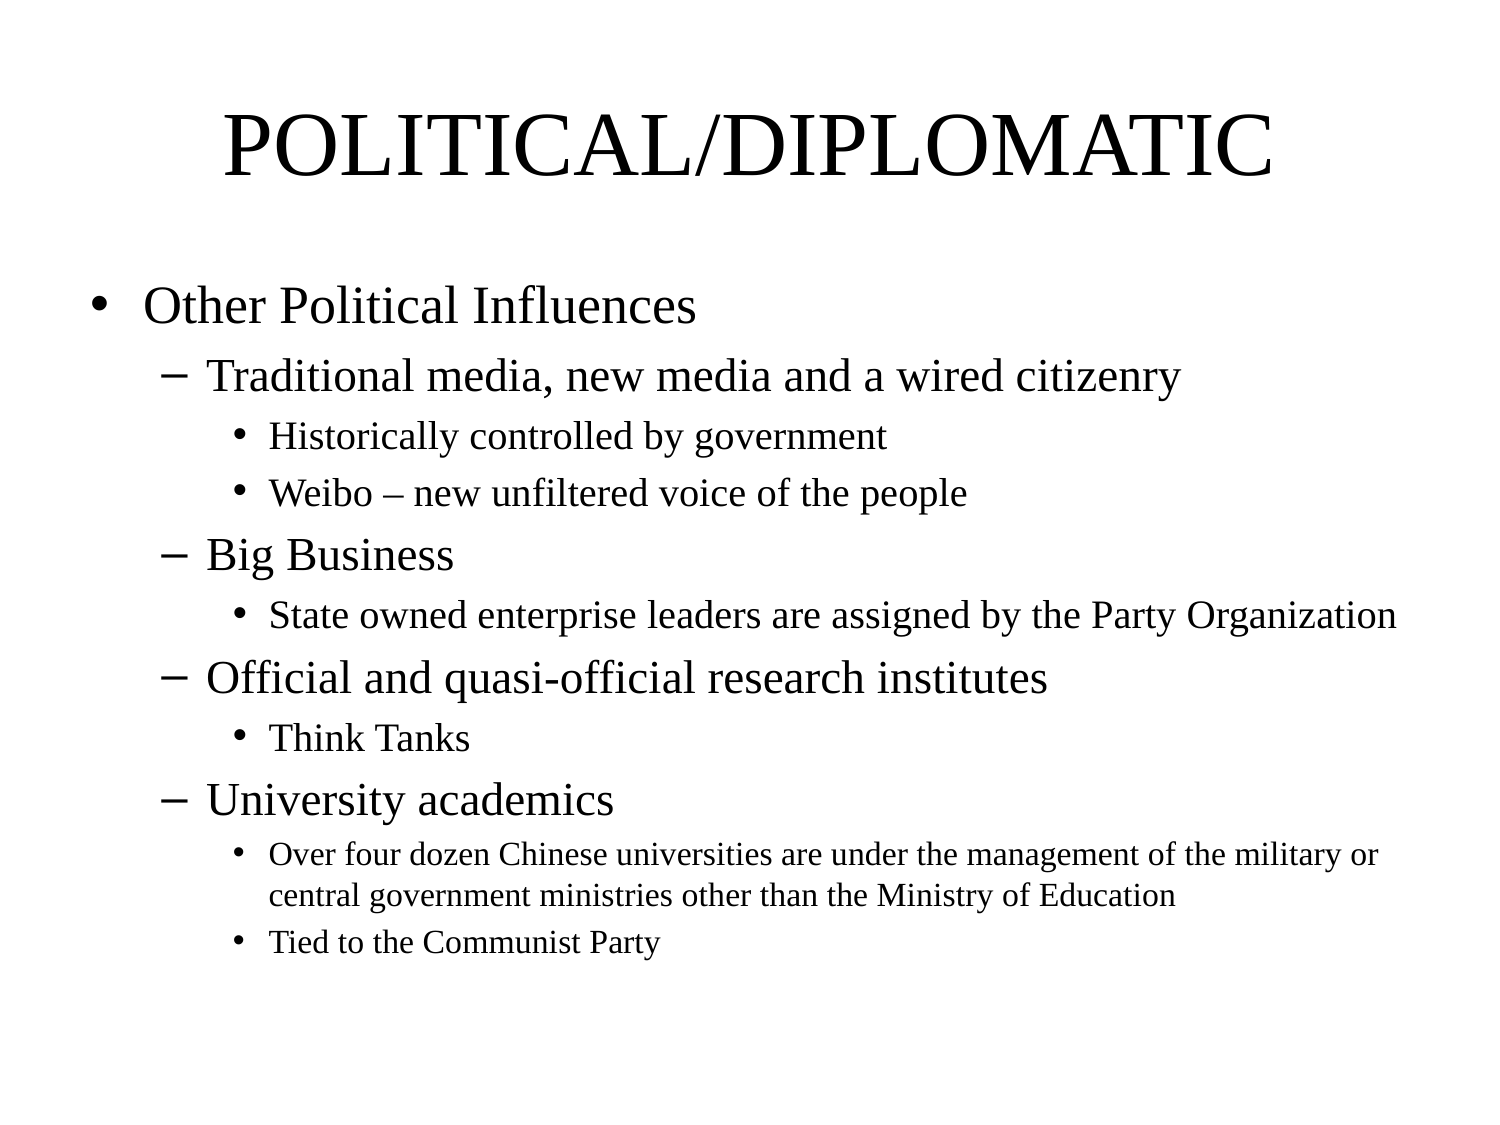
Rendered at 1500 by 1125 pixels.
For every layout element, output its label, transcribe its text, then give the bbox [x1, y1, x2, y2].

list Other Political Influences Traditional media, new media and a wired citizenry Historically controlled by government Weibo – new unfiltered voice of the people Big Business State owned enterprise leaders are assigned by the Party Organization Official and quasi-official research institutes Think Tanks University academics Over four dozen Chinese universities are under the management of the military or central government ministries other than the Ministry of Education Tied to the Communist Party [75, 262, 1425, 1005]
title POLITICAL/DIPLOMATIC [75, 45, 1425, 233]
